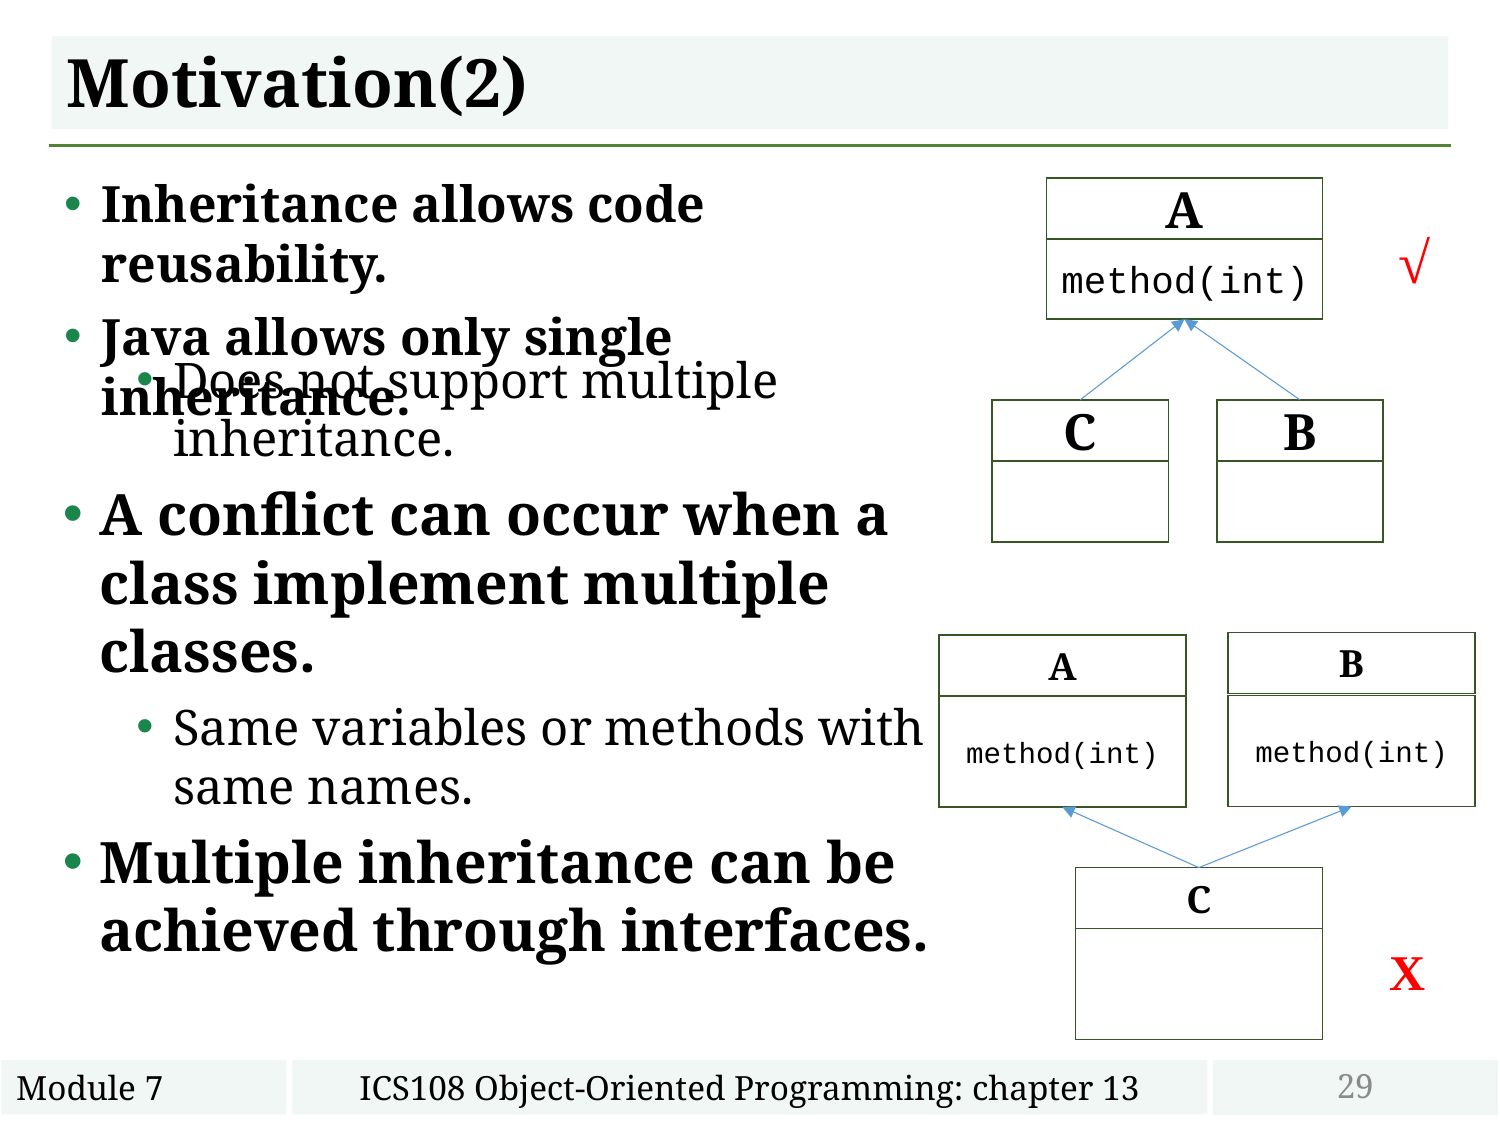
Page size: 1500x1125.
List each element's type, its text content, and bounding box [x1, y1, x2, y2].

text_box Does not support multiple inheritance. A conflict can occur when a class implement multiple classes. Same variables or methods with same names. Multiple inheritance can be achieved through interfaces. [47, 341, 953, 1040]
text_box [938, 632, 1476, 1040]
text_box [991, 177, 1384, 542]
list Inheritance allows code reusability. Java allows only single inheritance. [49, 165, 991, 364]
slide_number 29 [1212, 1059, 1498, 1116]
title Motivation(2) [51, 36, 1449, 130]
text_box √ [1384, 218, 1484, 284]
